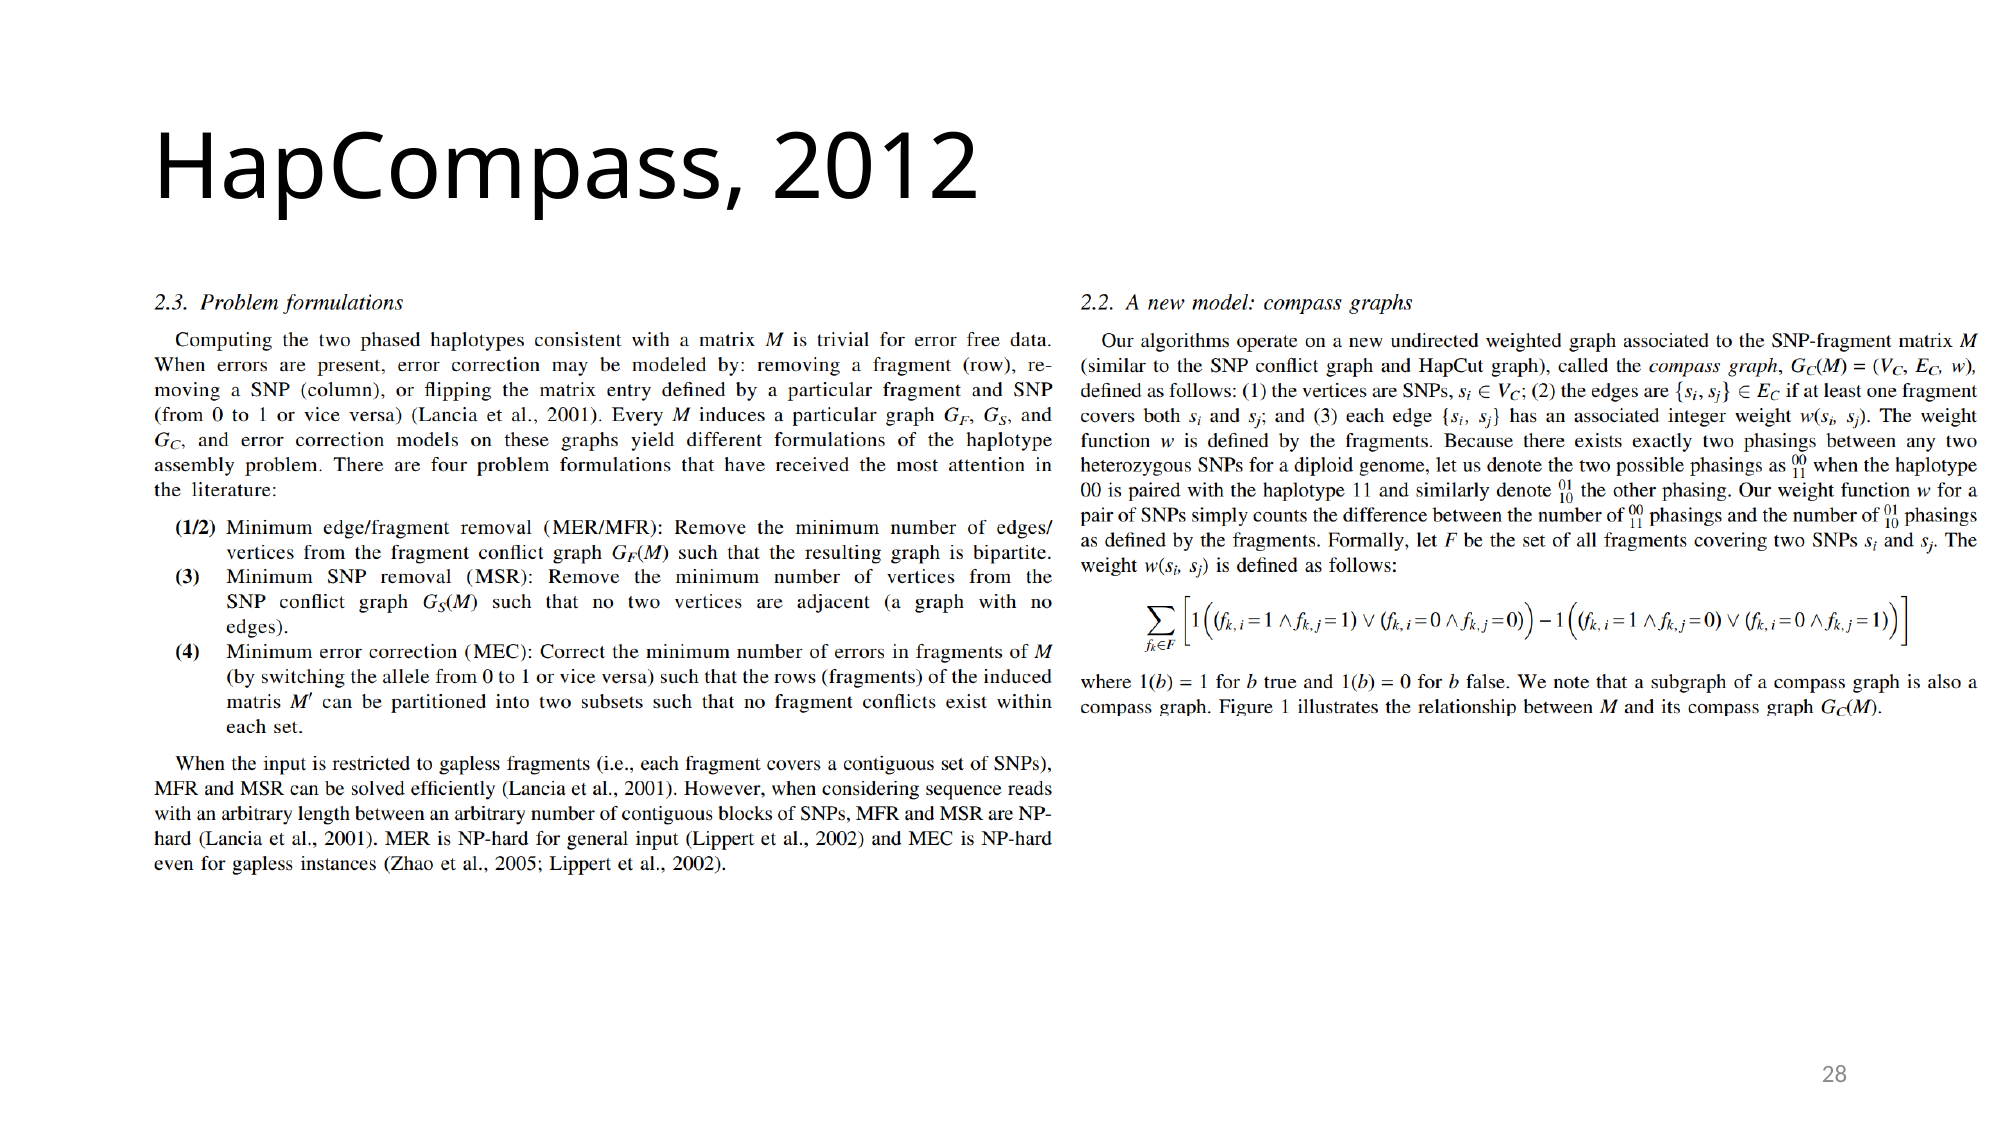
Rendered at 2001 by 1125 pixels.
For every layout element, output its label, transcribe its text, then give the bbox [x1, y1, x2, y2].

title HapCompass, 2012 [137, 59, 1863, 277]
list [137, 277, 1081, 893]
picture [1064, 277, 2000, 716]
slide_number 28 [1412, 1042, 1863, 1103]
